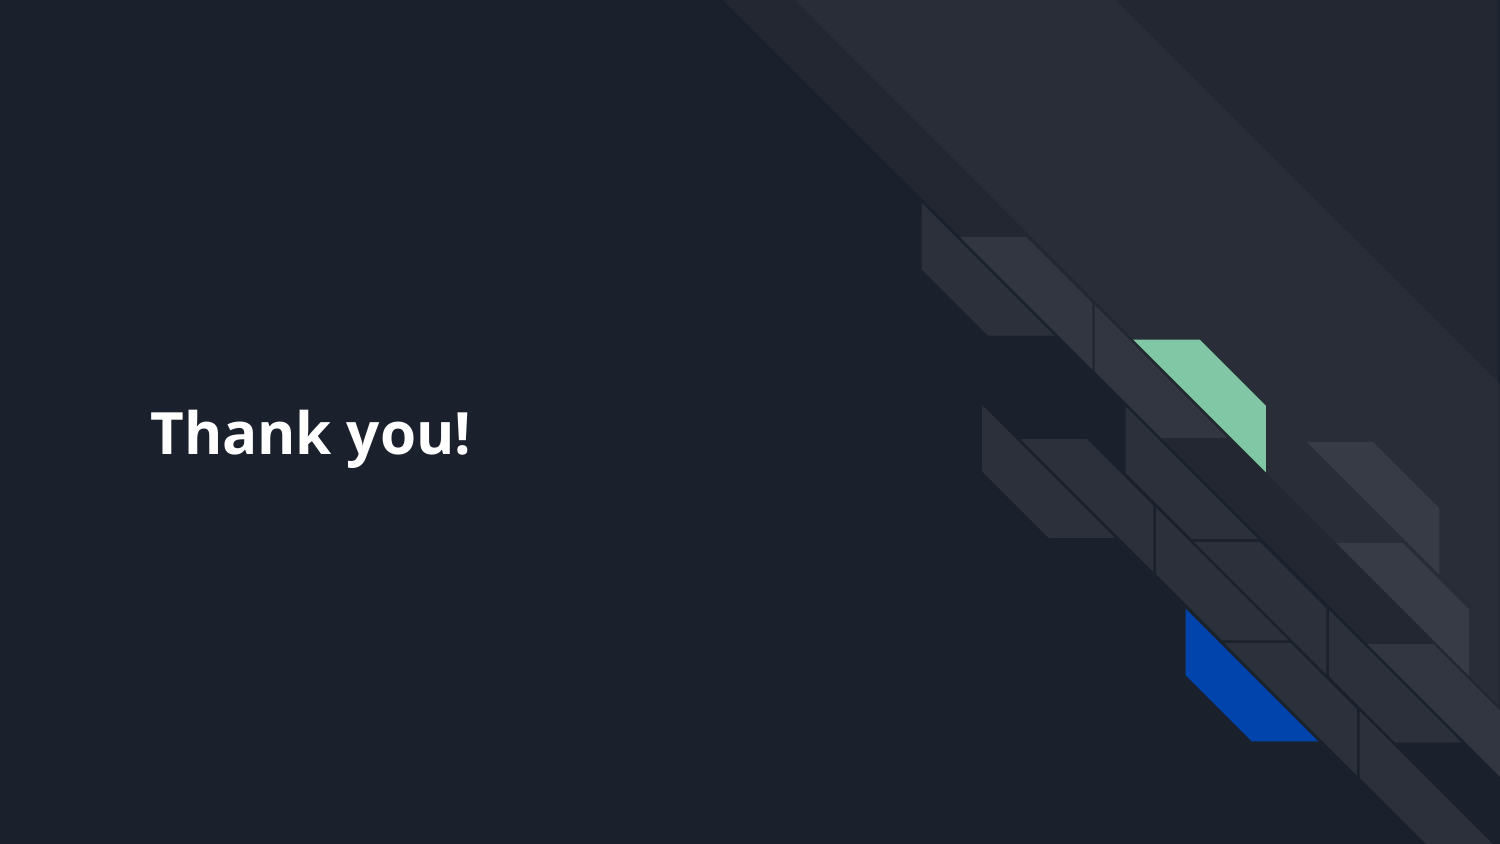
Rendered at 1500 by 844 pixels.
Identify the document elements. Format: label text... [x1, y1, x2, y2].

title Thank you! [135, 142, 888, 720]
